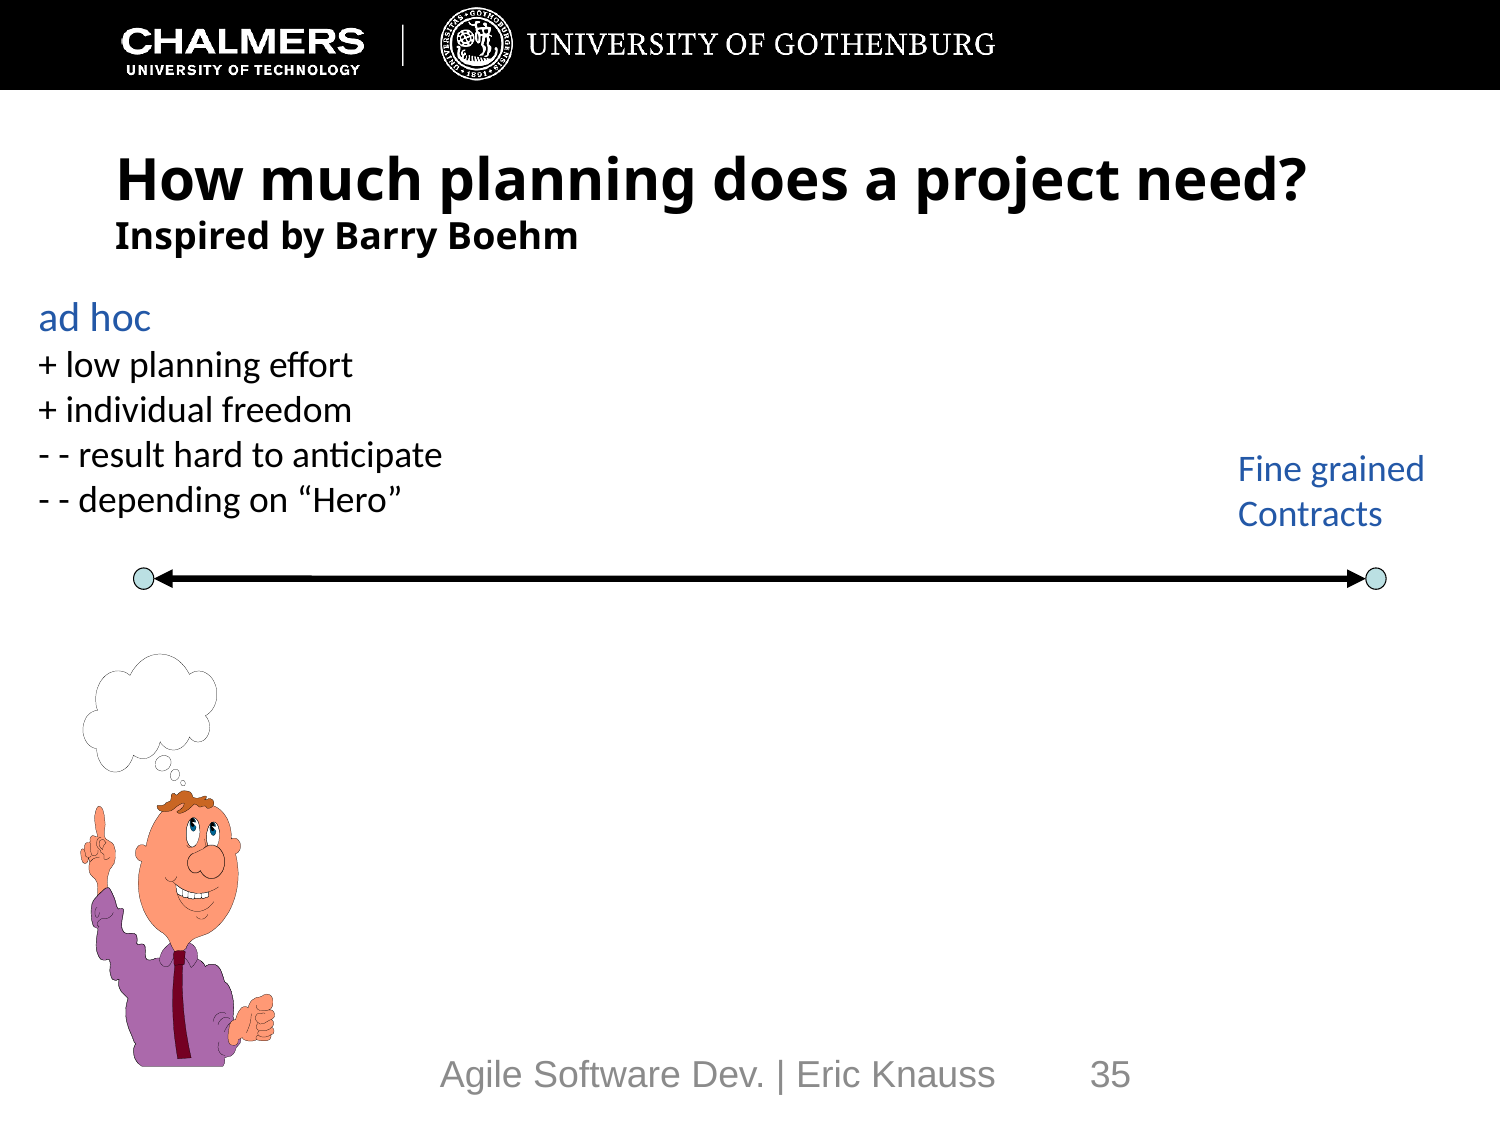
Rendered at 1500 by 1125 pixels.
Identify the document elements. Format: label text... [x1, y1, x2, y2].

picture [112, 7, 999, 84]
title How much planning does a project need? Inspired by Barry Boehm [100, 137, 1500, 263]
text_box ad hoc + low planning effort + individual freedom - - result hard to anticipate - - depending on “Hero” [25, 283, 456, 527]
text_box Fine grained Contracts [1225, 437, 1447, 540]
footer Agile Software Dev. | Eric Knauss [425, 1042, 1074, 1103]
picture [80, 653, 275, 1067]
slide_number 35 [1074, 1042, 1425, 1103]
text_box [154, 572, 1365, 585]
text_box [133, 567, 154, 590]
text_box [1365, 567, 1387, 590]
